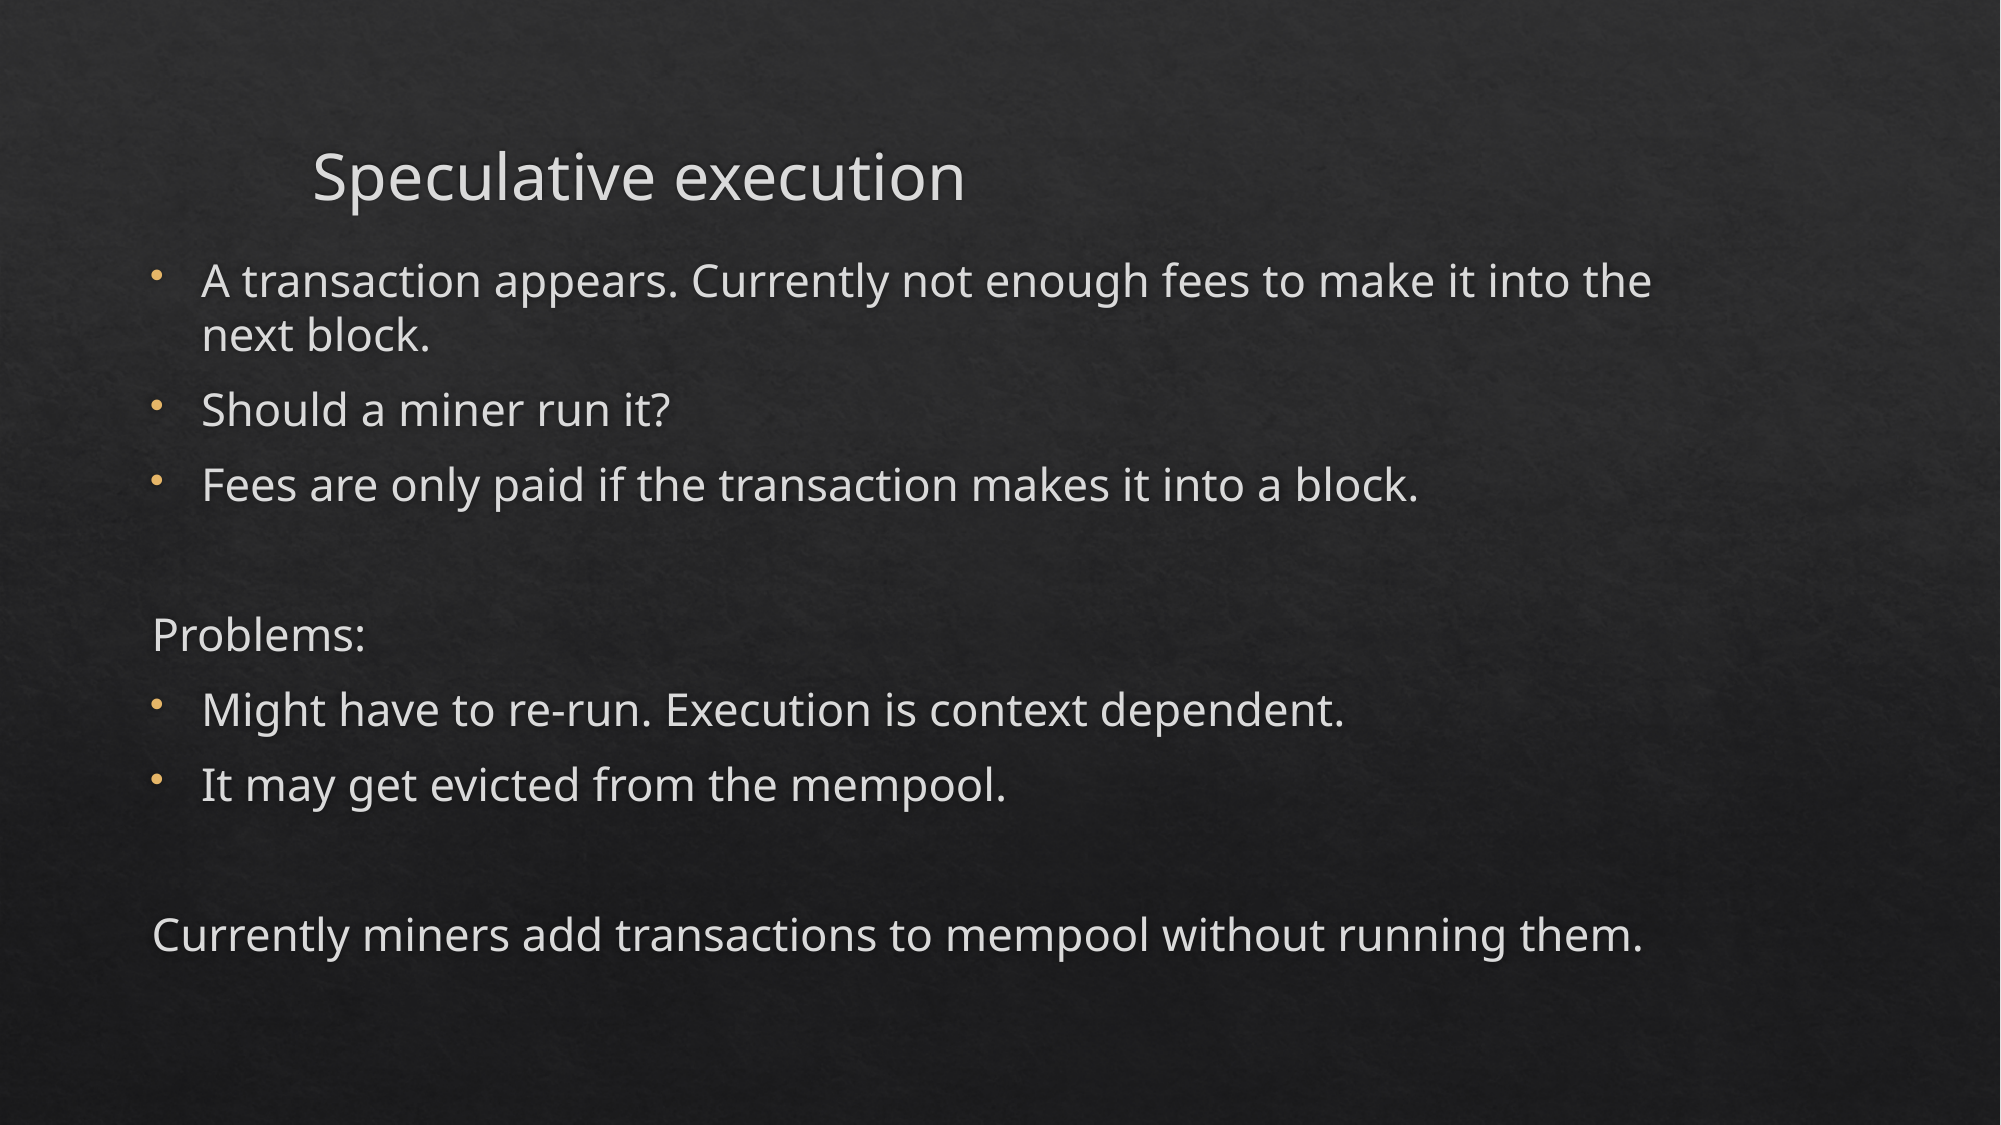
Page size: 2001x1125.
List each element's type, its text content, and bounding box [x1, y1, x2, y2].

title Speculative execution [149, 99, 1131, 240]
list A transaction appears. Currently not enough fees to make it into the next block. Should a miner run it? Fees are only paid if the transaction makes it into a block. Problems: Might have to re-run. Execution is context dependent. It may get evicted from the mempool. Currently miners add transactions to mempool without running them. [130, 244, 1735, 969]
